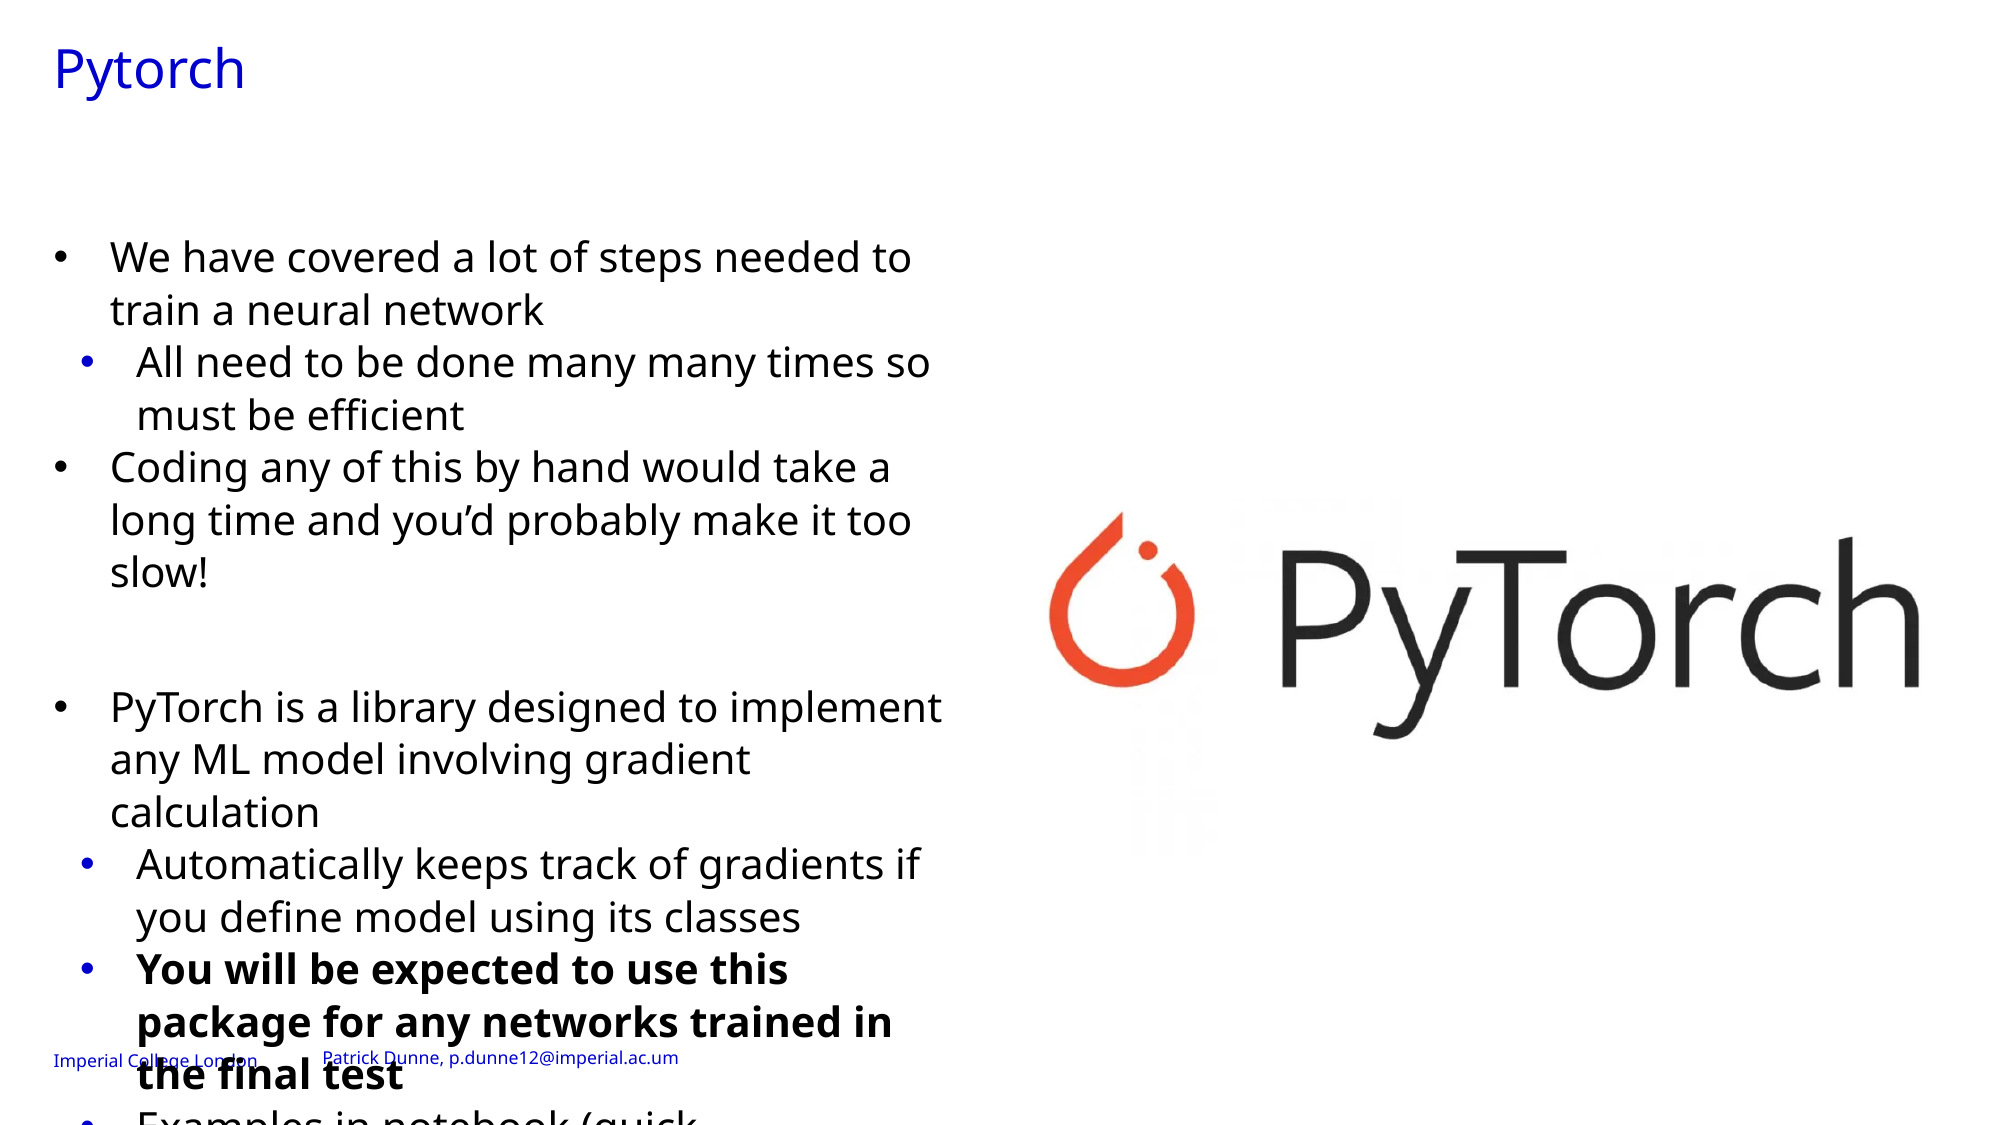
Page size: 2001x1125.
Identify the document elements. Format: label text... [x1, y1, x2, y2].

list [1030, 398, 1947, 857]
footer Patrick Dunne, p.dunne12@imperial.ac.um [322, 1048, 884, 1072]
list We have covered a lot of steps needed to train a neural network All need to be done many many times so must be efficient Coding any of this by hand would take a long time and you’d probably make it too slow! PyTorch is a library designed to implement any ML model involving gradient calculation Automatically keeps track of gradients if you define model using its classes You will be expected to use this package for any networks trained in the final test Examples in notebook (quick demonstration now) [53, 228, 970, 1028]
title Pytorch [53, 41, 1947, 104]
